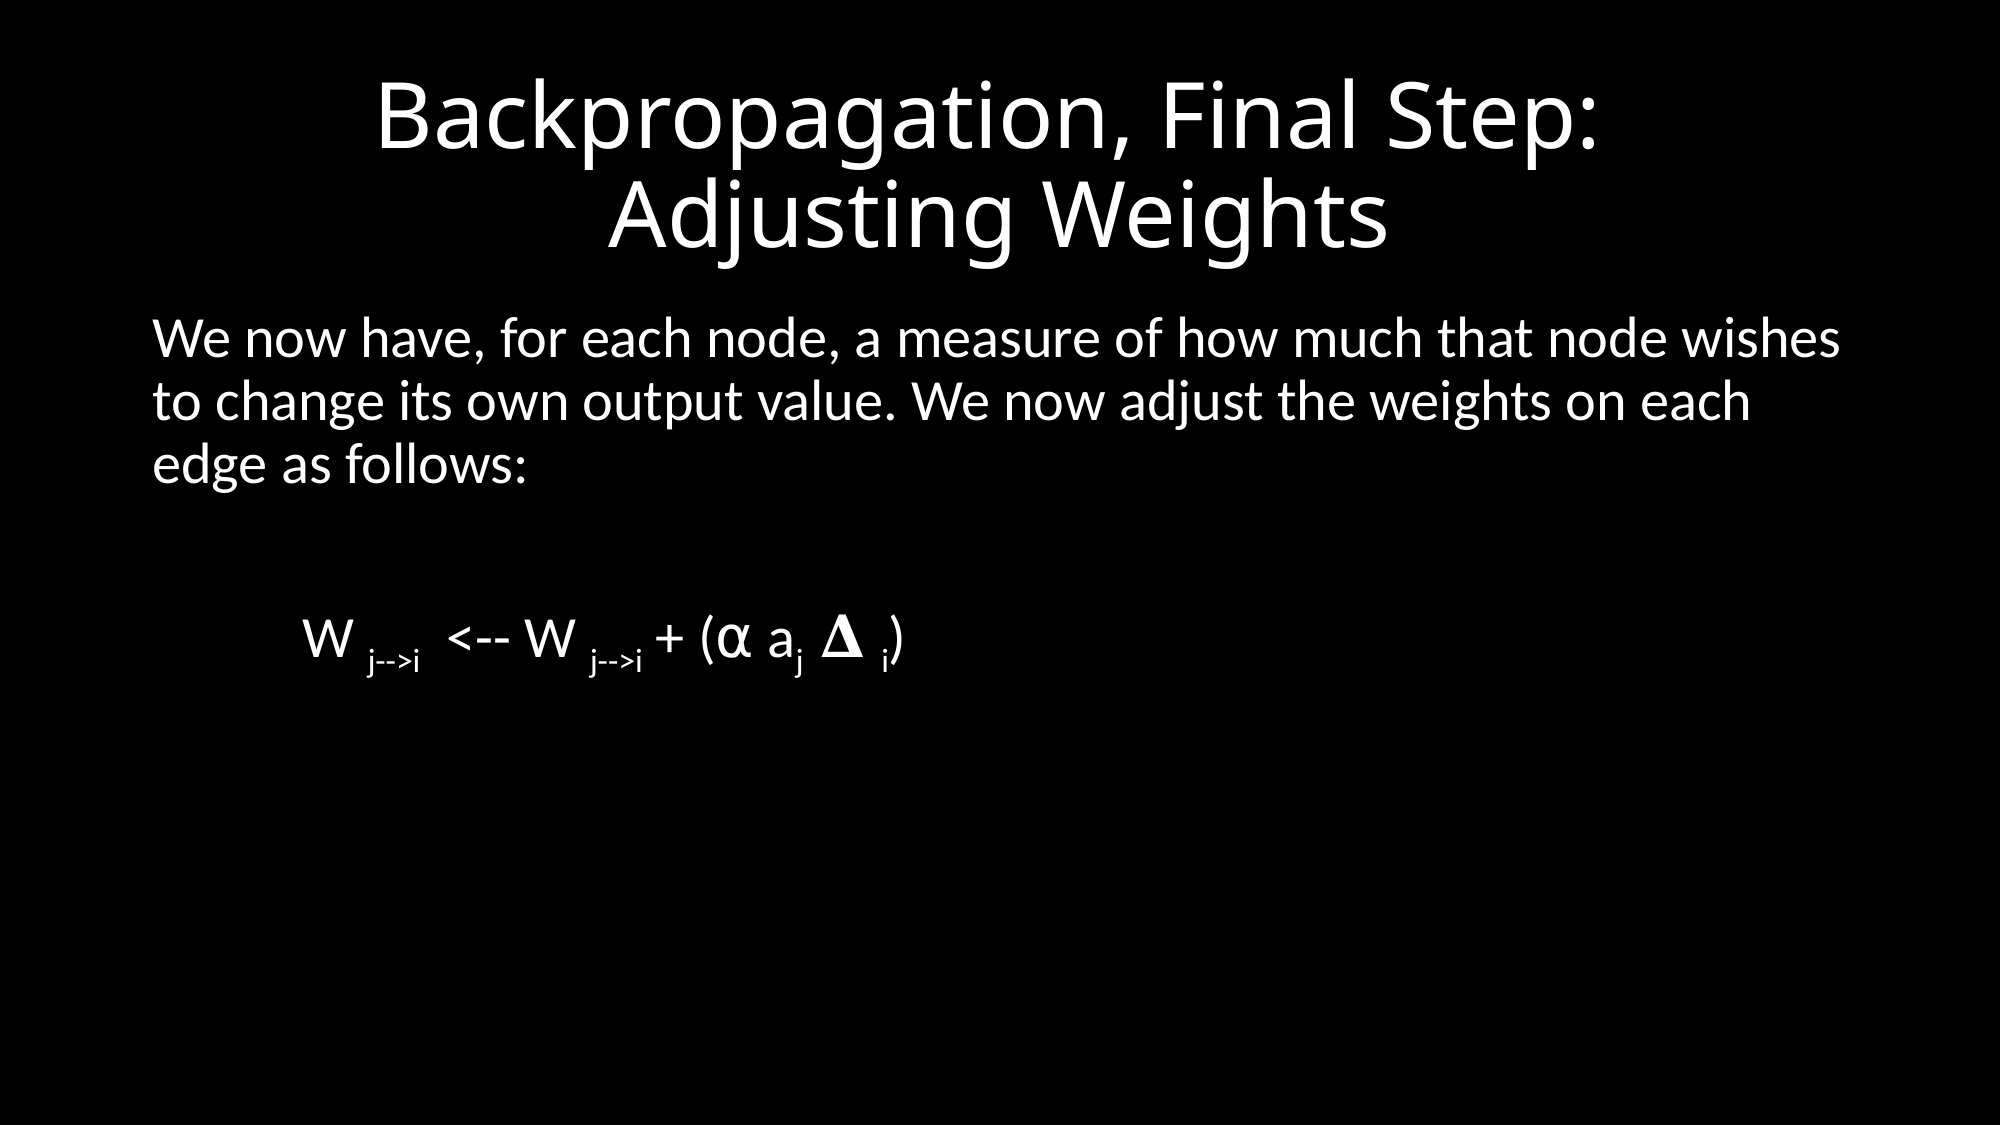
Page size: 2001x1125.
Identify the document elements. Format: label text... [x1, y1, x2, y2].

title Backpropagation, Final Step: Adjusting Weights [137, 59, 1863, 278]
list We now have, for each node, a measure of how much that node wishes to change its own output value. We now adjust the weights on each edge as follows: W j-->i <-- W j-->i + (⍺ aj 𝚫 i) [137, 299, 1863, 1014]
